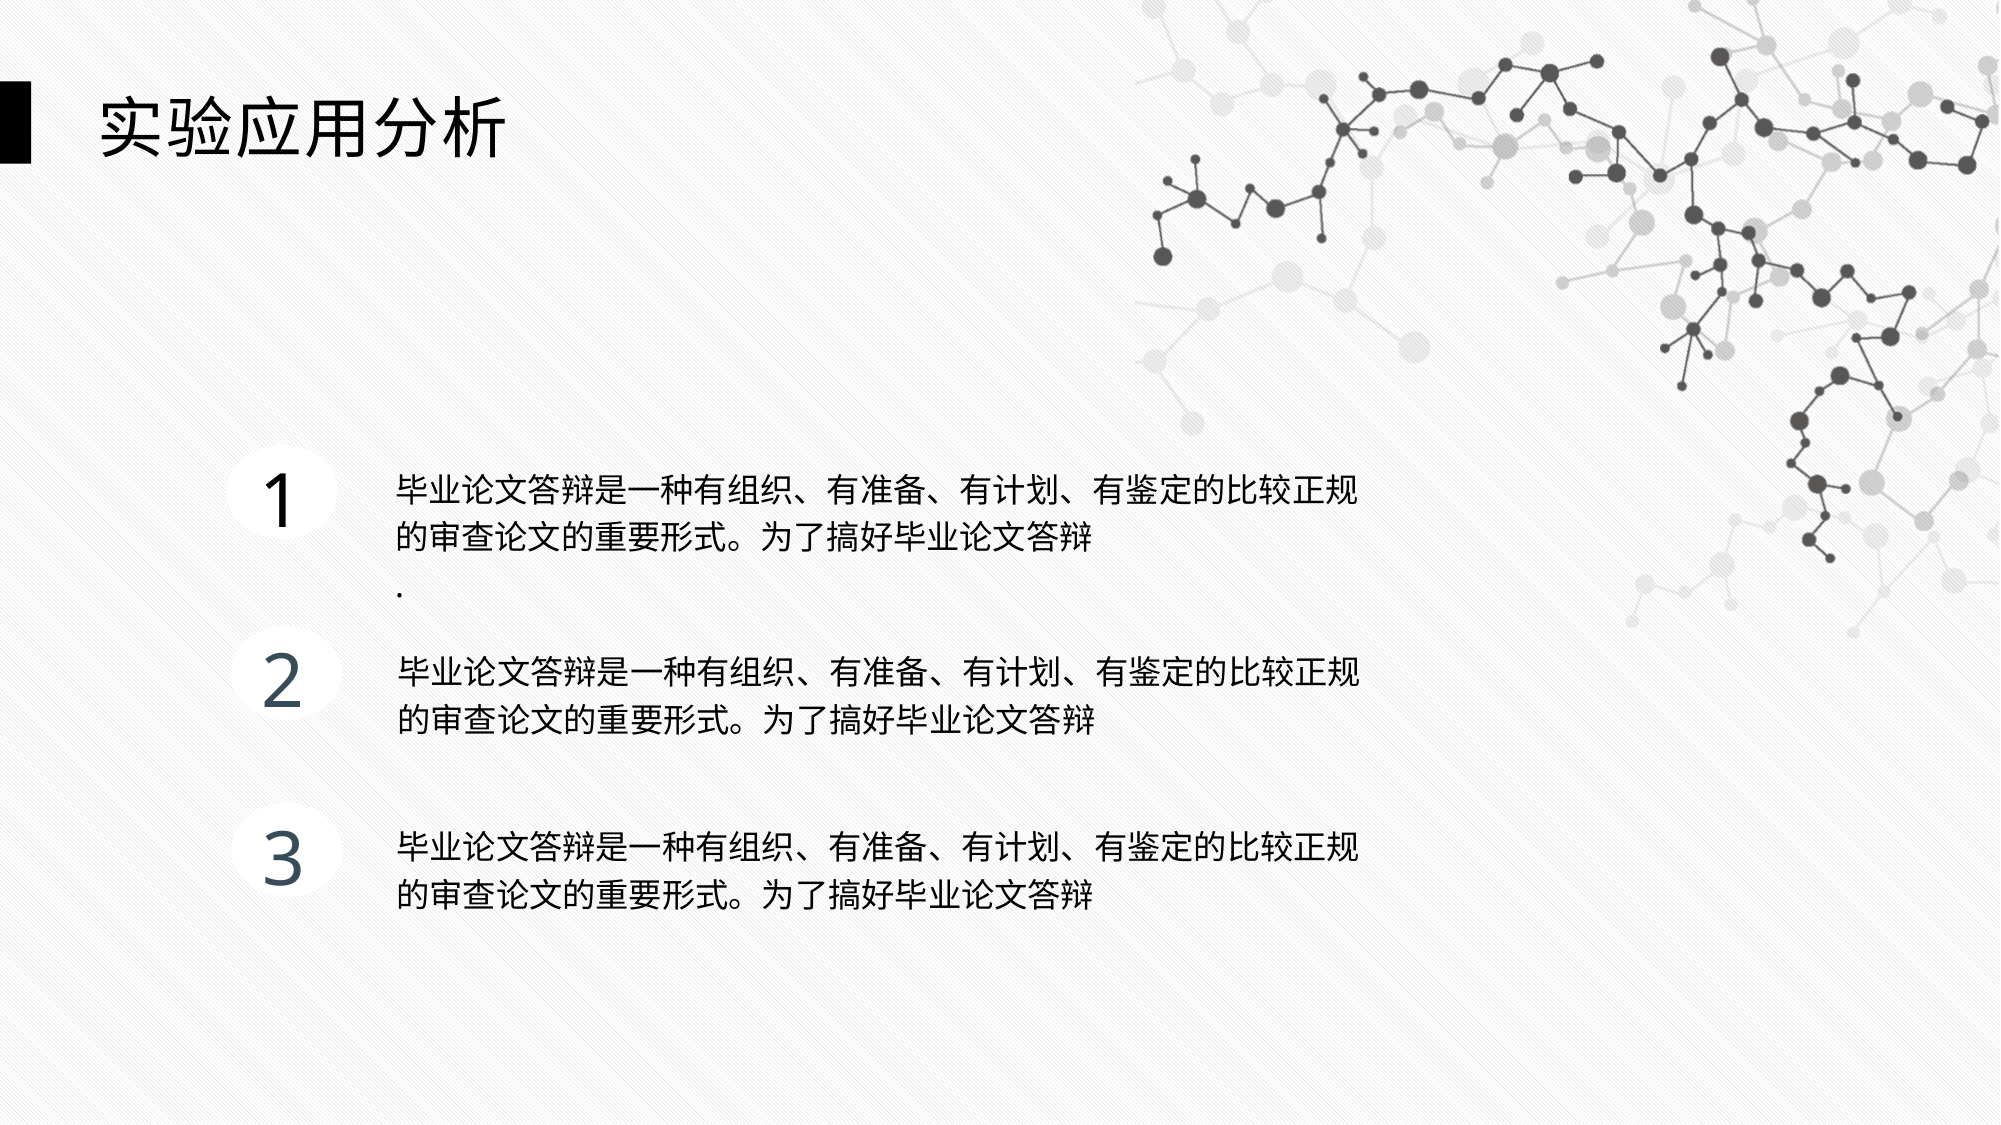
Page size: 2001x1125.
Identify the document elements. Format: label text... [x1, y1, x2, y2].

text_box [231, 802, 1399, 967]
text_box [230, 625, 1400, 793]
text_box [0, 80, 32, 165]
picture [1081, 0, 2000, 767]
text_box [226, 444, 1081, 659]
text_box 实验应用分析 [83, 78, 961, 174]
